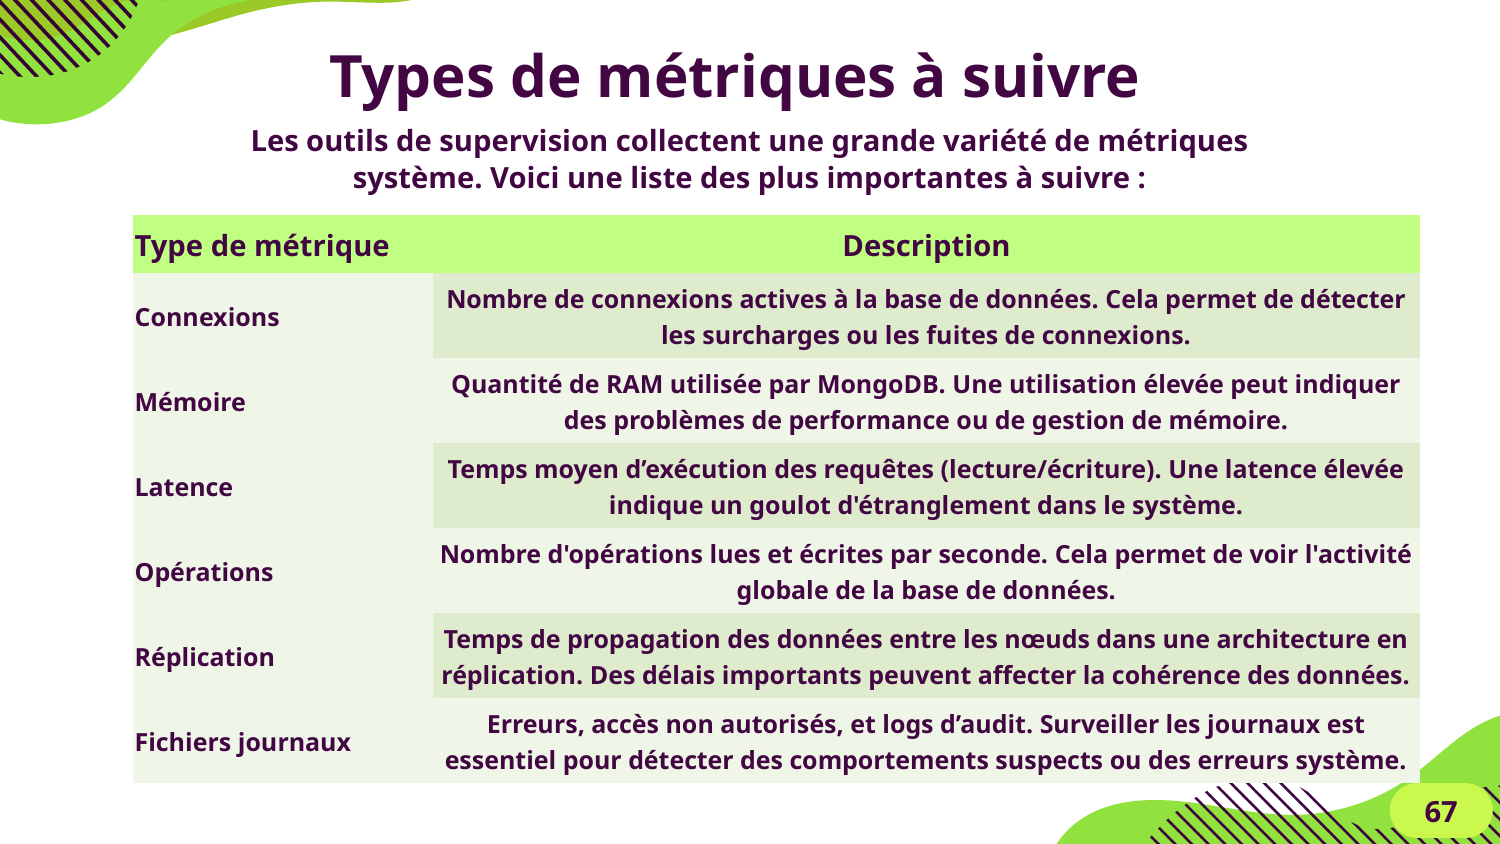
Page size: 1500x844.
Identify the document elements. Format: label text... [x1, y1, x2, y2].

table_cell Fichiers journaux [133, 698, 433, 783]
table_cell Nombre de connexions actives à la base de données. Cela permet de détecter les surcharges ou les fuites de connexions. [433, 273, 1420, 358]
text_box Les outils de supervision collectent une grande variété de métriques système. Voici une liste des plus importantes à suivre : [227, 112, 1273, 203]
text_box 67 [1391, 784, 1492, 837]
table_cell Latence [133, 443, 433, 528]
table_cell Temps moyen d’exécution des requêtes (lecture/écriture). Une latence élevée indique un goulot d'étranglement dans le système. [433, 443, 1420, 528]
table_cell Mémoire [133, 358, 433, 443]
table_cell Connexions [133, 273, 433, 358]
table_cell Erreurs, accès non autorisés, et logs d’audit. Surveiller les journaux est essentiel pour détecter des comportements suspects ou des erreurs système. [433, 698, 1420, 783]
table_cell Opérations [133, 528, 433, 613]
picture [1053, 591, 1500, 844]
table_header Type de métrique [133, 215, 433, 273]
table_cell Quantité de RAM utilisée par MongoDB. Une utilisation élevée peut indiquer des problèmes de performance ou de gestion de mémoire. [433, 358, 1420, 443]
text_box Types de métriques à suivre [91, 26, 1379, 117]
table_cell Nombre d'opérations lues et écrites par seconde. Cela permet de voir l'activité globale de la base de données. [433, 528, 1420, 613]
table_header Description [433, 215, 1420, 273]
table_cell Réplication [133, 613, 433, 698]
table_cell Temps de propagation des données entre les nœuds dans une architecture en réplication. Des délais importants peuvent affecter la cohérence des données. [433, 613, 1420, 698]
picture [0, 0, 170, 77]
